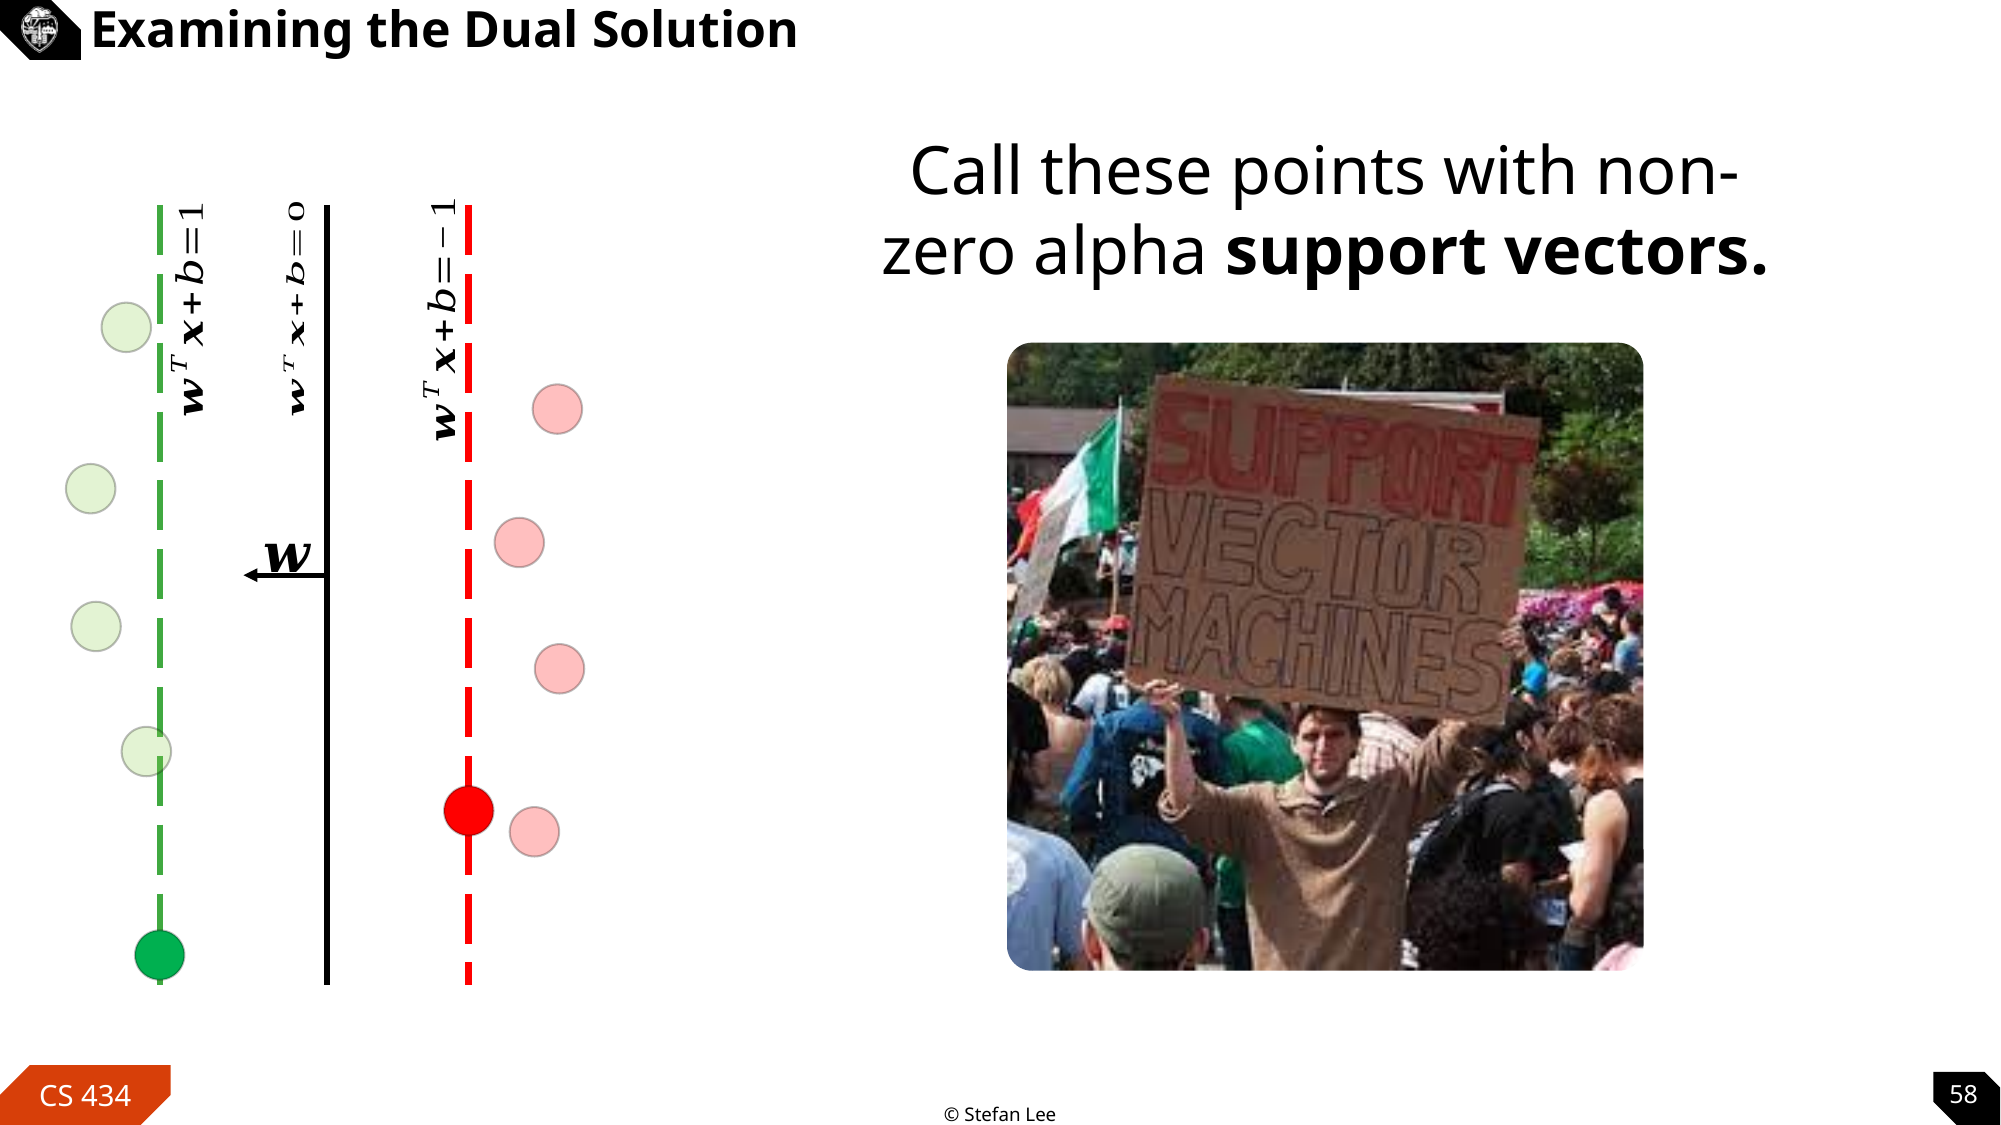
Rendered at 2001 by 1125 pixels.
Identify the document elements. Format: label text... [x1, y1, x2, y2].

title Examining the Dual Solution [0, 1, 1699, 61]
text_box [53, 309, 233, 974]
text_box Call these points with non-zero alpha support vectors. [837, 120, 1814, 295]
picture [1006, 342, 1644, 971]
slide_number 58 [1933, 1071, 1994, 1119]
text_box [159, 200, 469, 986]
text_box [398, 401, 638, 854]
